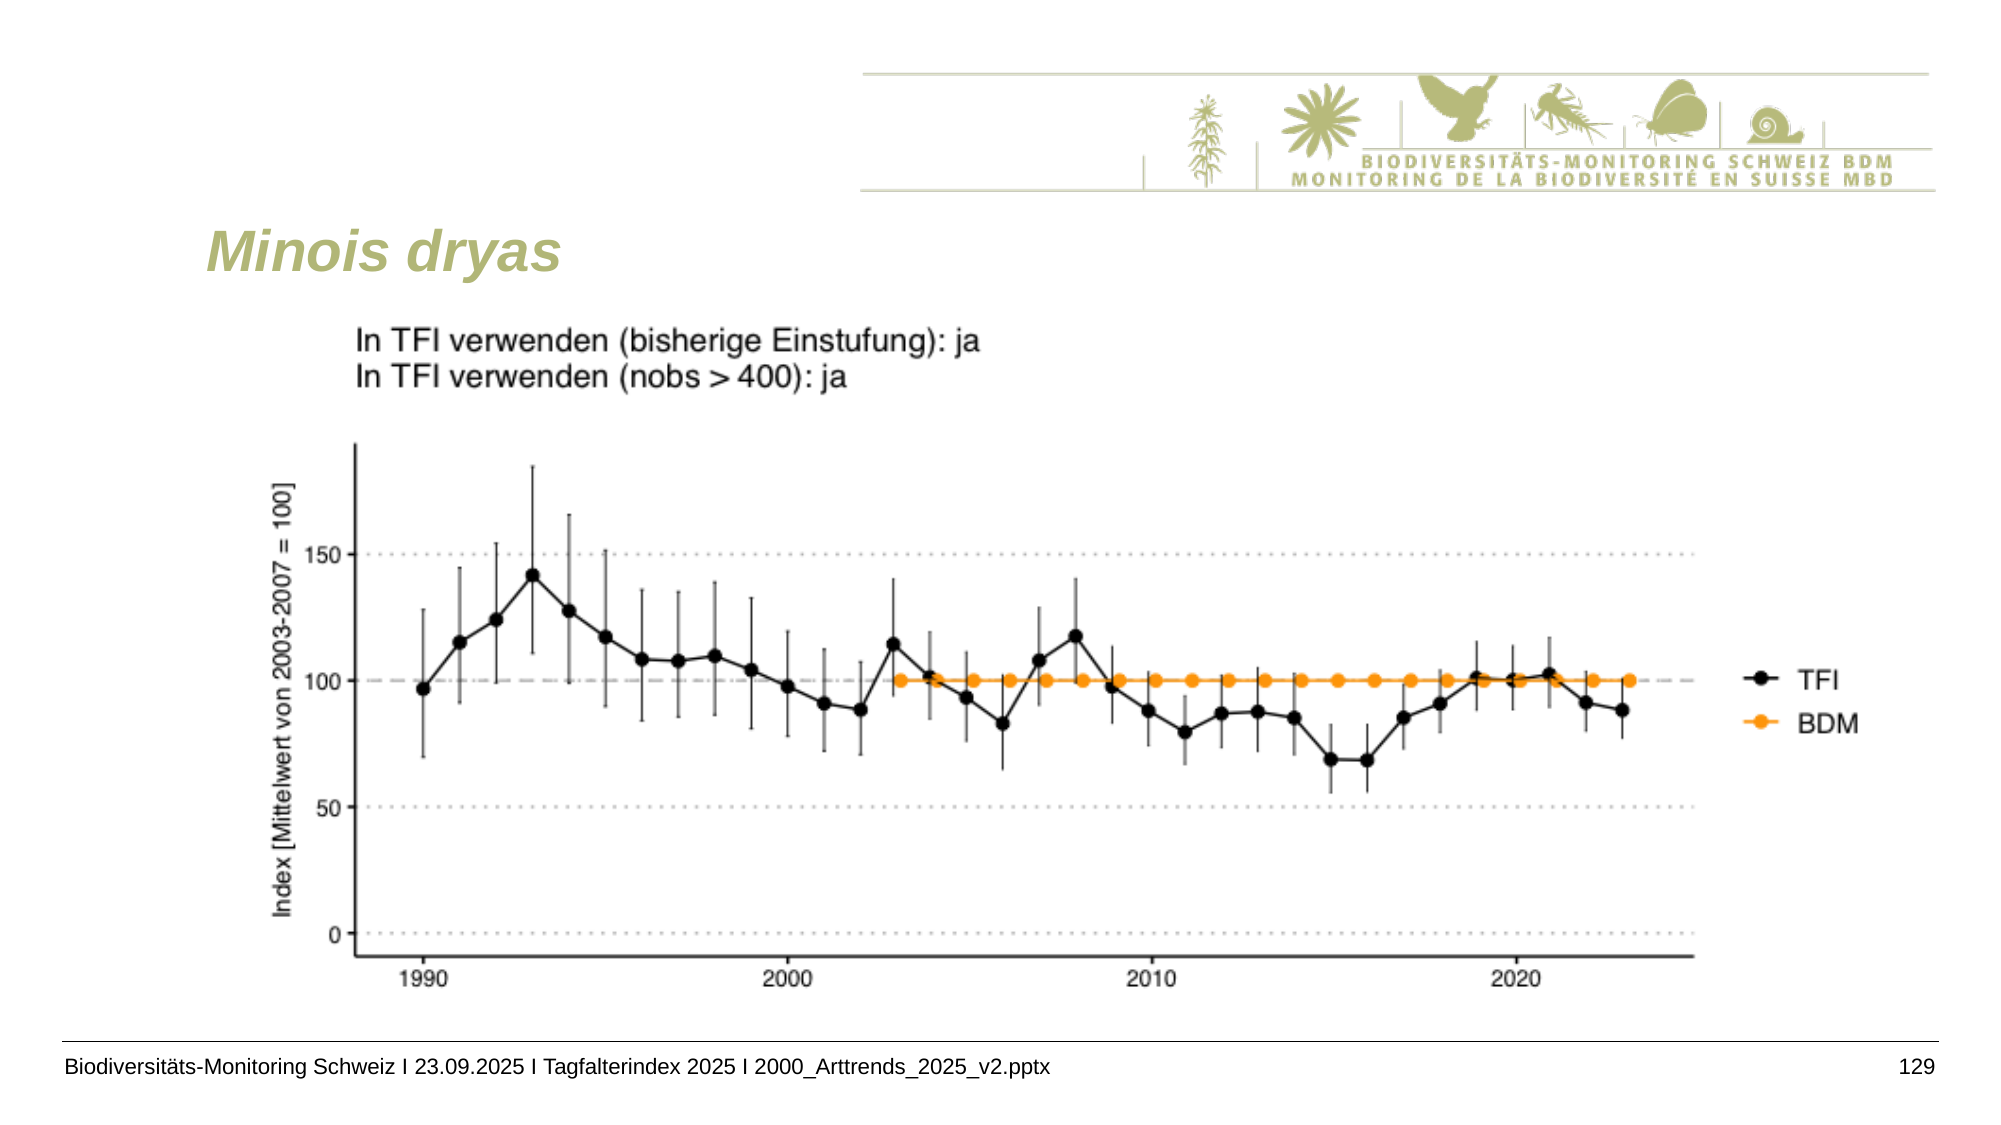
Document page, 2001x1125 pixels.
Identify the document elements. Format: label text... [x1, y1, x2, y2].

picture [258, 312, 1890, 1038]
footer Biodiversitäts-Monitoring Schweiz I 23.09.2025 I Tagfalterindex 2025 I 2000_Arttrends_2025_v2.pptx [64, 1052, 1287, 1080]
title Minois dryas [206, 213, 1941, 301]
